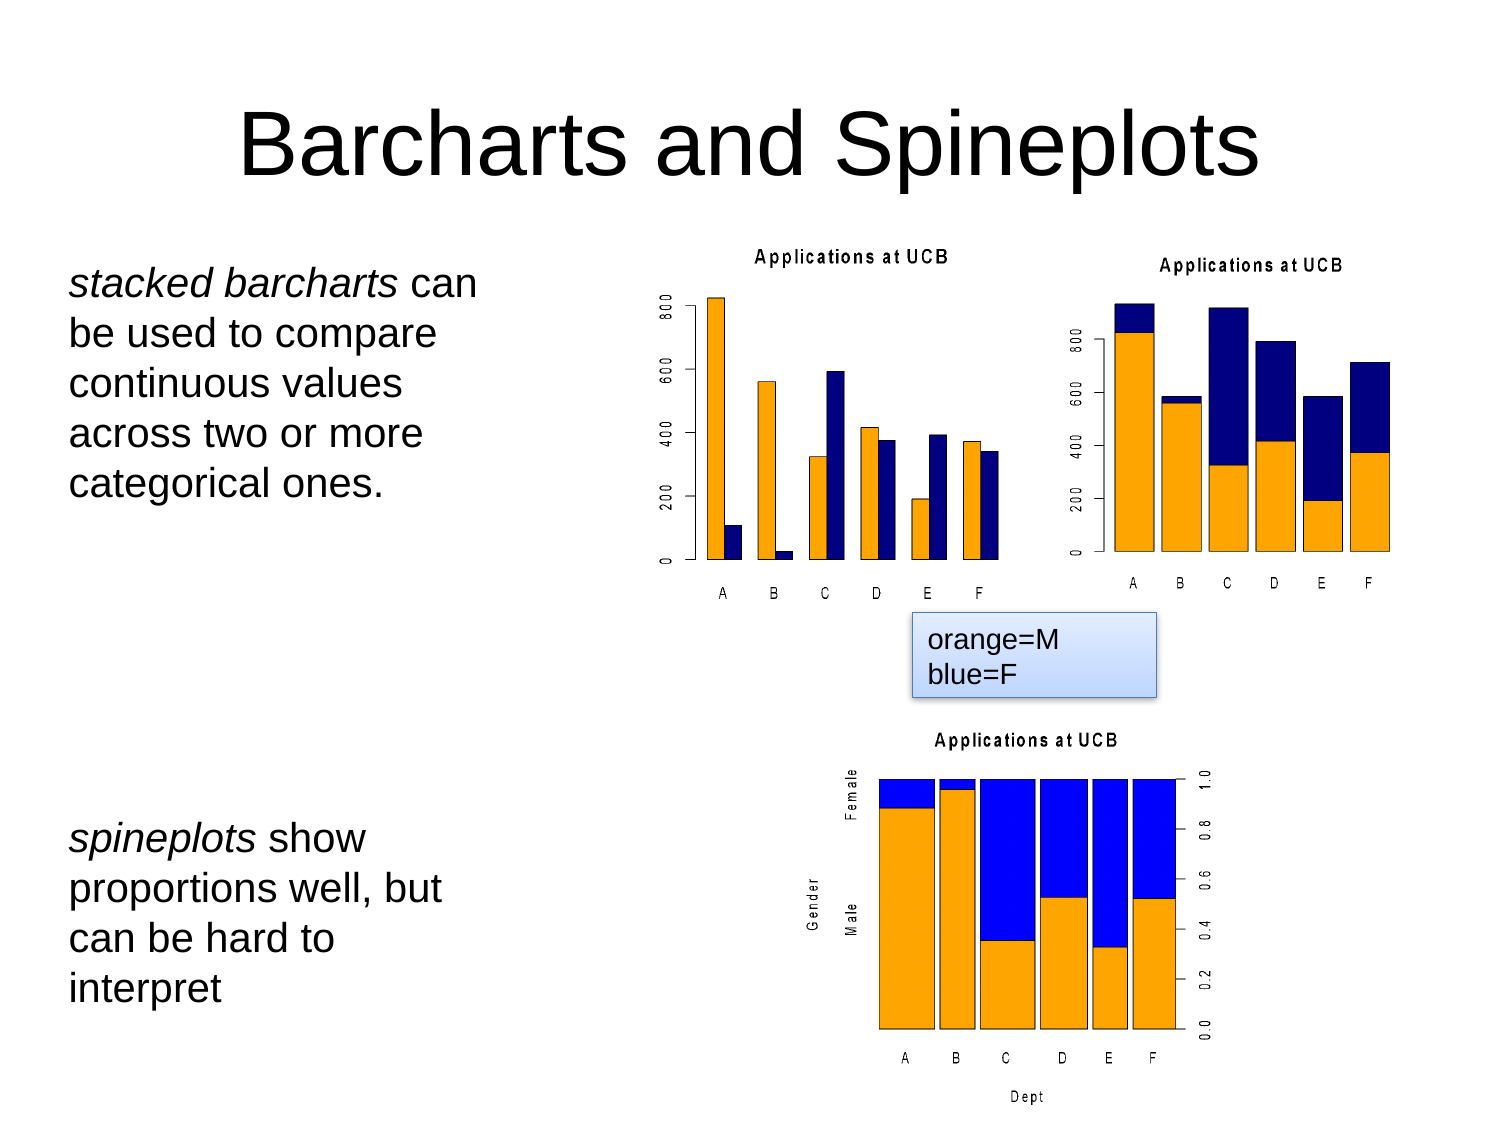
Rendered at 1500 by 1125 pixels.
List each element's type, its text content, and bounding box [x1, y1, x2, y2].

picture [612, 174, 1439, 1125]
text_box stacked barcharts can be used to compare continuous values across two or more categorical ones. spineplots show proportions well, but can be hard to interpret [53, 248, 513, 1019]
title Barcharts and Spineplots [75, 45, 1425, 233]
